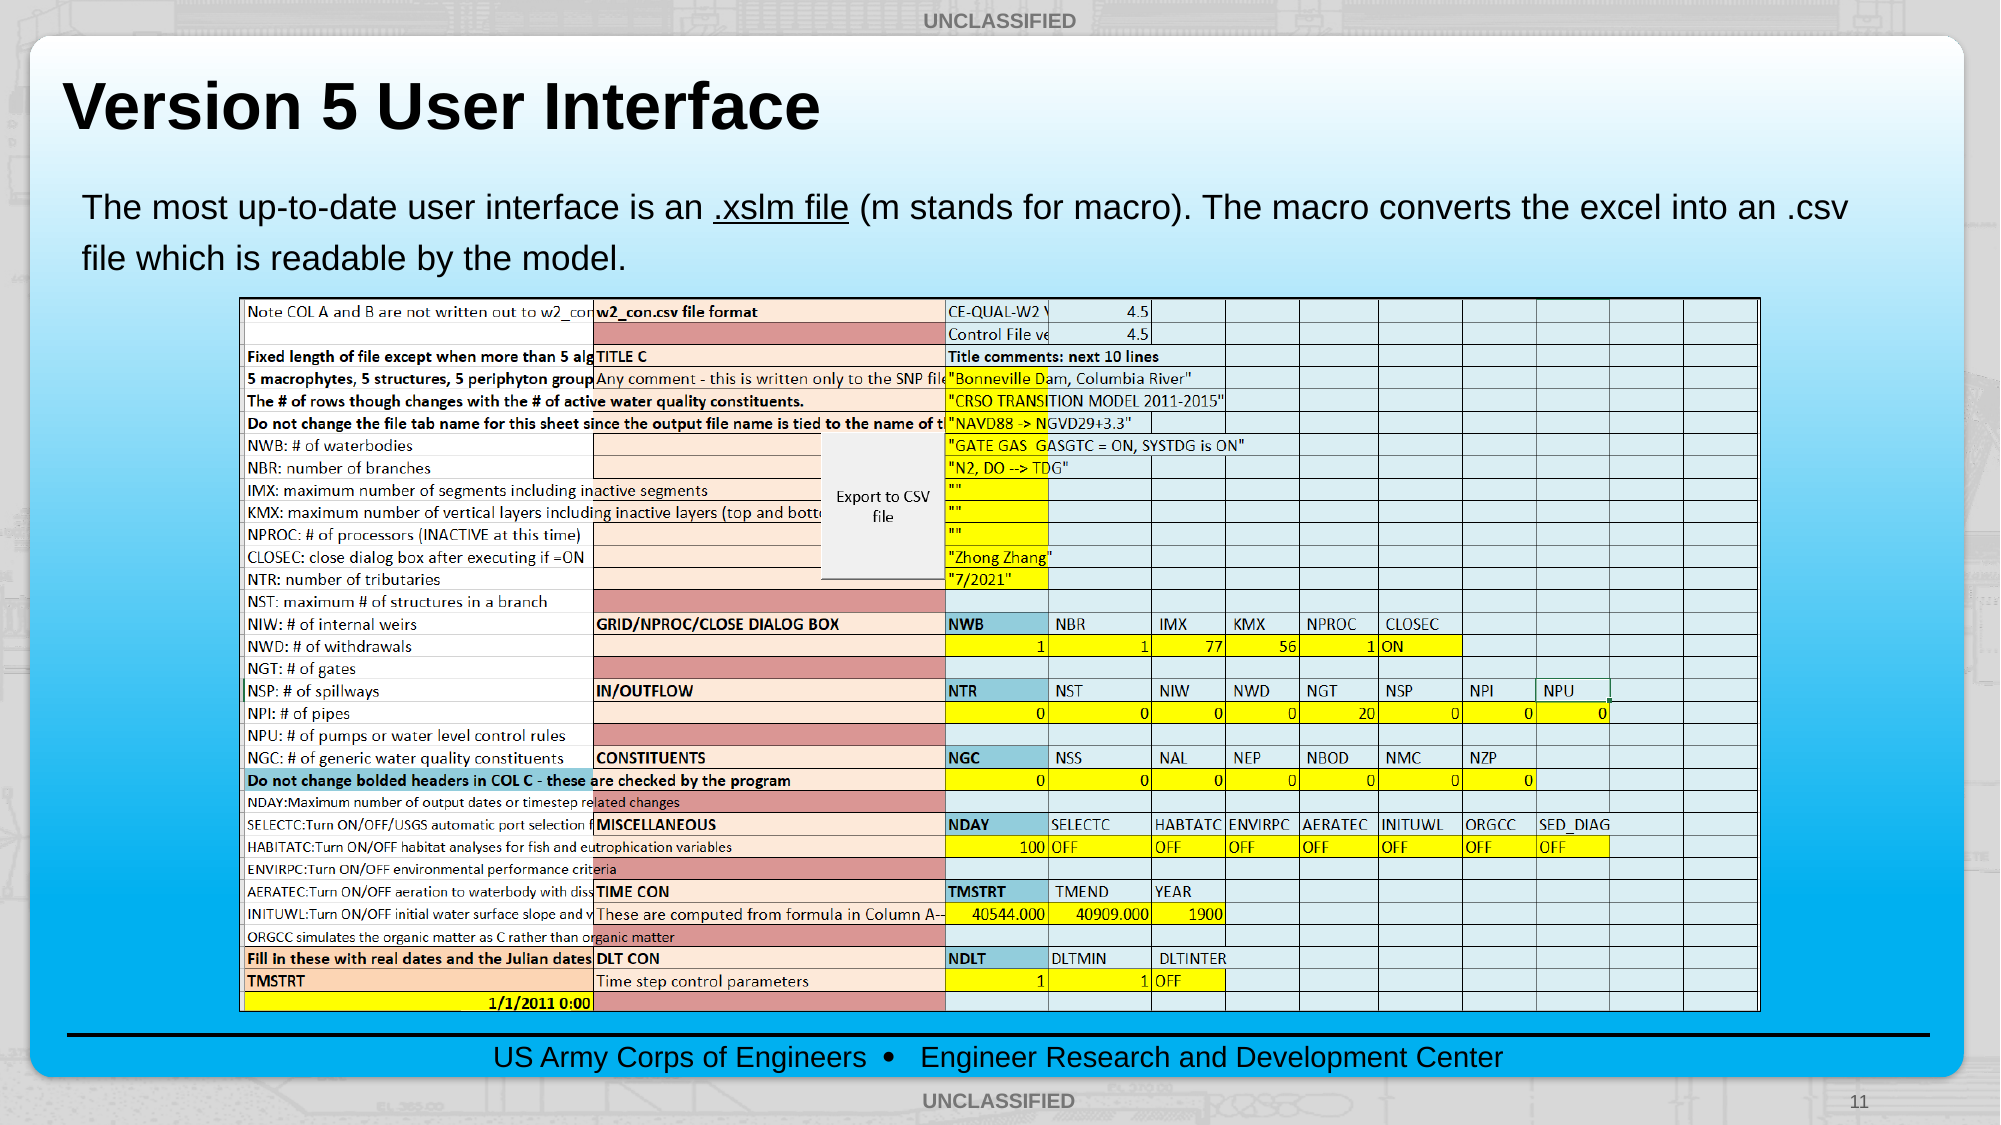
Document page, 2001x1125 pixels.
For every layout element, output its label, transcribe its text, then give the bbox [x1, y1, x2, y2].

title Version 5 User Interface [47, 36, 1881, 170]
text_box The most up-to-date user interface is an .xslm file (m stands for macro). The macro converts the excel into an .csv file which is readable by the model. [66, 169, 1900, 286]
slide_number 11 [1830, 1077, 1998, 1125]
picture [240, 298, 1760, 1011]
picture [0, 0, 2000, 1125]
